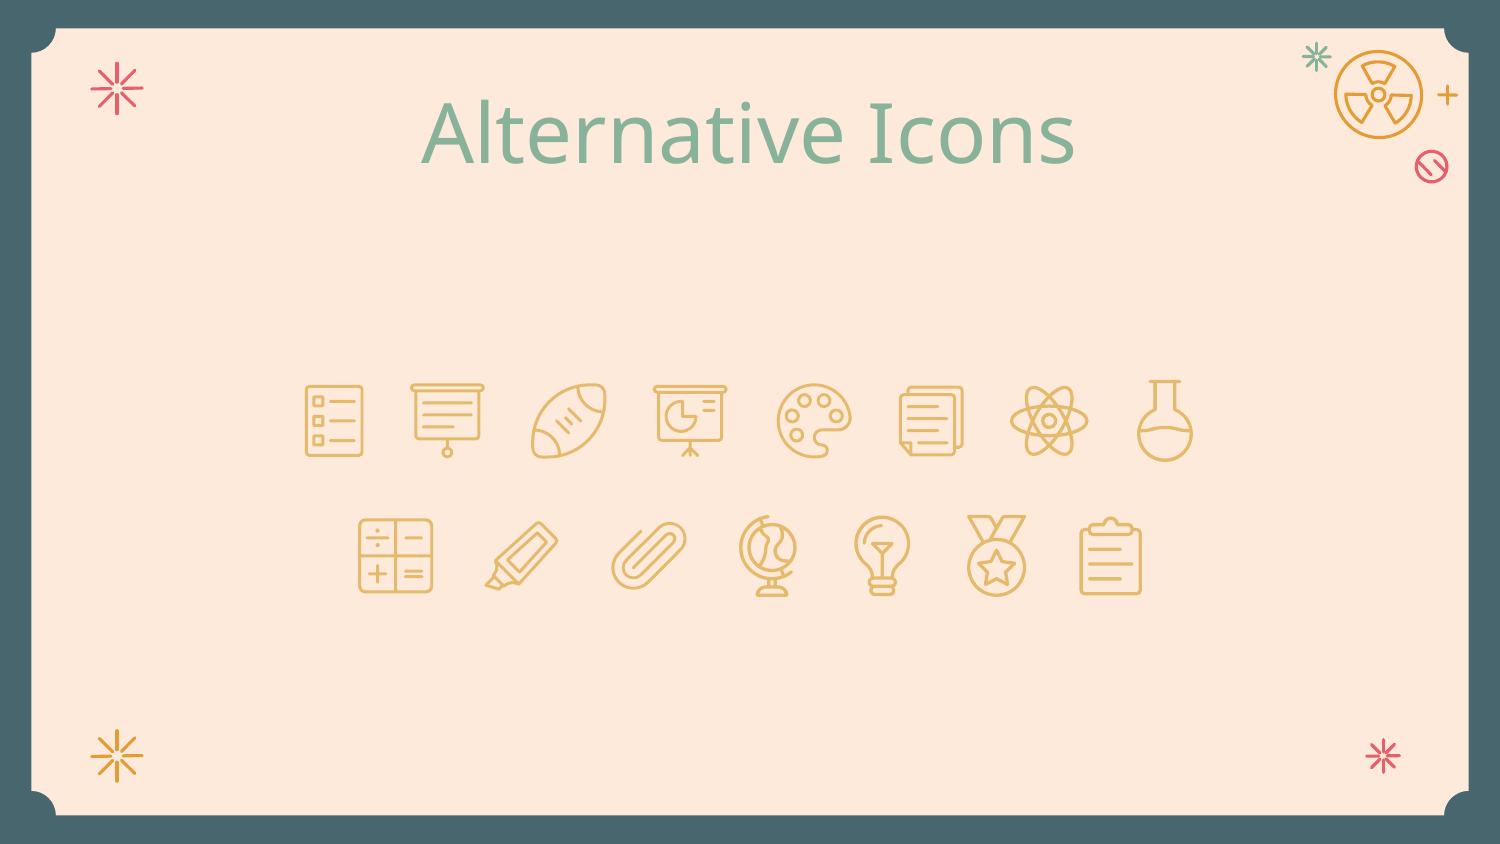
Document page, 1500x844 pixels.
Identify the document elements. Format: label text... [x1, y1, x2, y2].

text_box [357, 514, 1143, 598]
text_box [304, 384, 364, 458]
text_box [530, 383, 607, 459]
title Alternative Icons [223, 88, 1277, 172]
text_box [773, 383, 853, 459]
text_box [409, 383, 486, 459]
text_box [1137, 379, 1193, 462]
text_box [898, 385, 964, 457]
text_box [652, 384, 729, 458]
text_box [1009, 385, 1089, 457]
